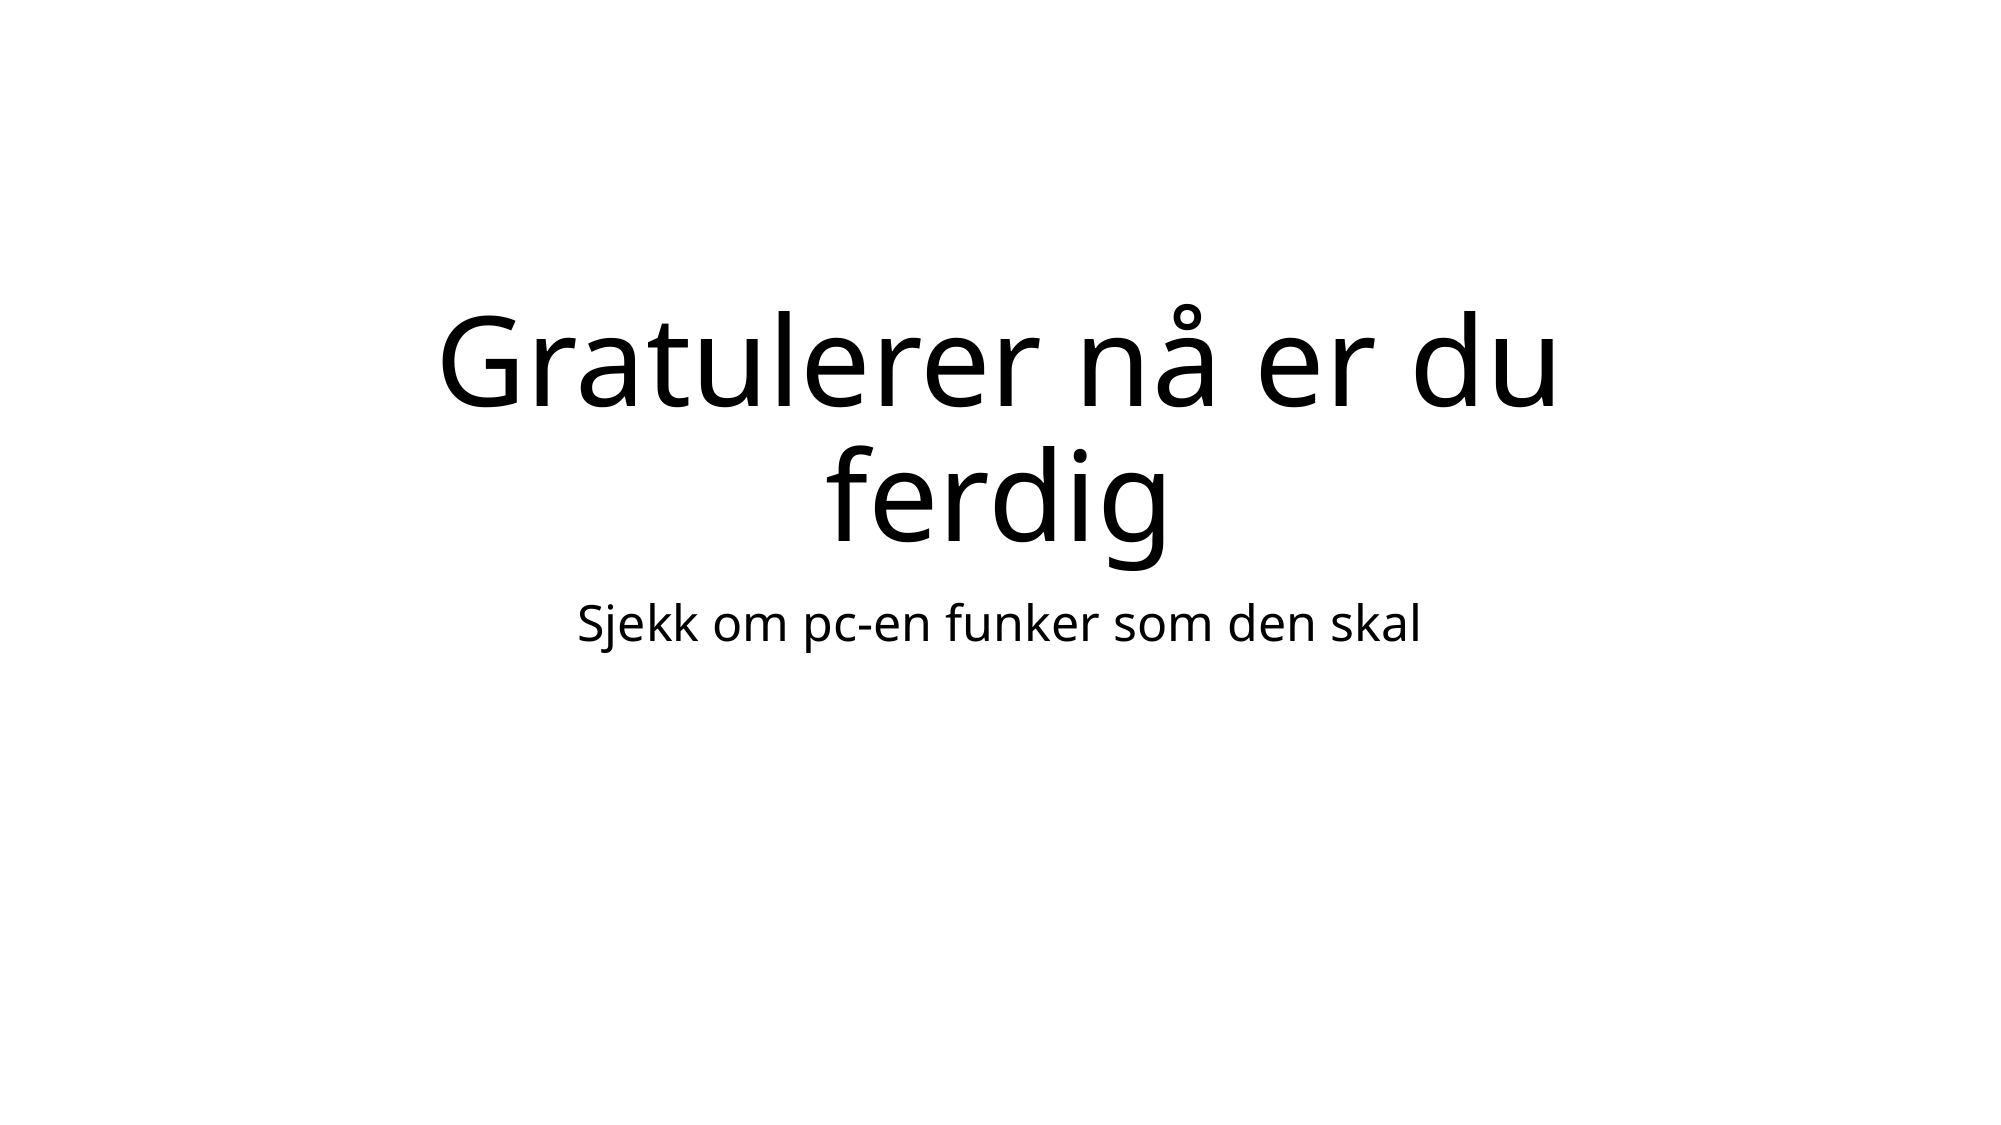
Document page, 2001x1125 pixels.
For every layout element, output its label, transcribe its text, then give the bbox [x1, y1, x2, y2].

subtitle Sjekk om pc-en funker som den skal [249, 590, 1750, 863]
title Gratulerer nå er du ferdig [249, 184, 1750, 576]
